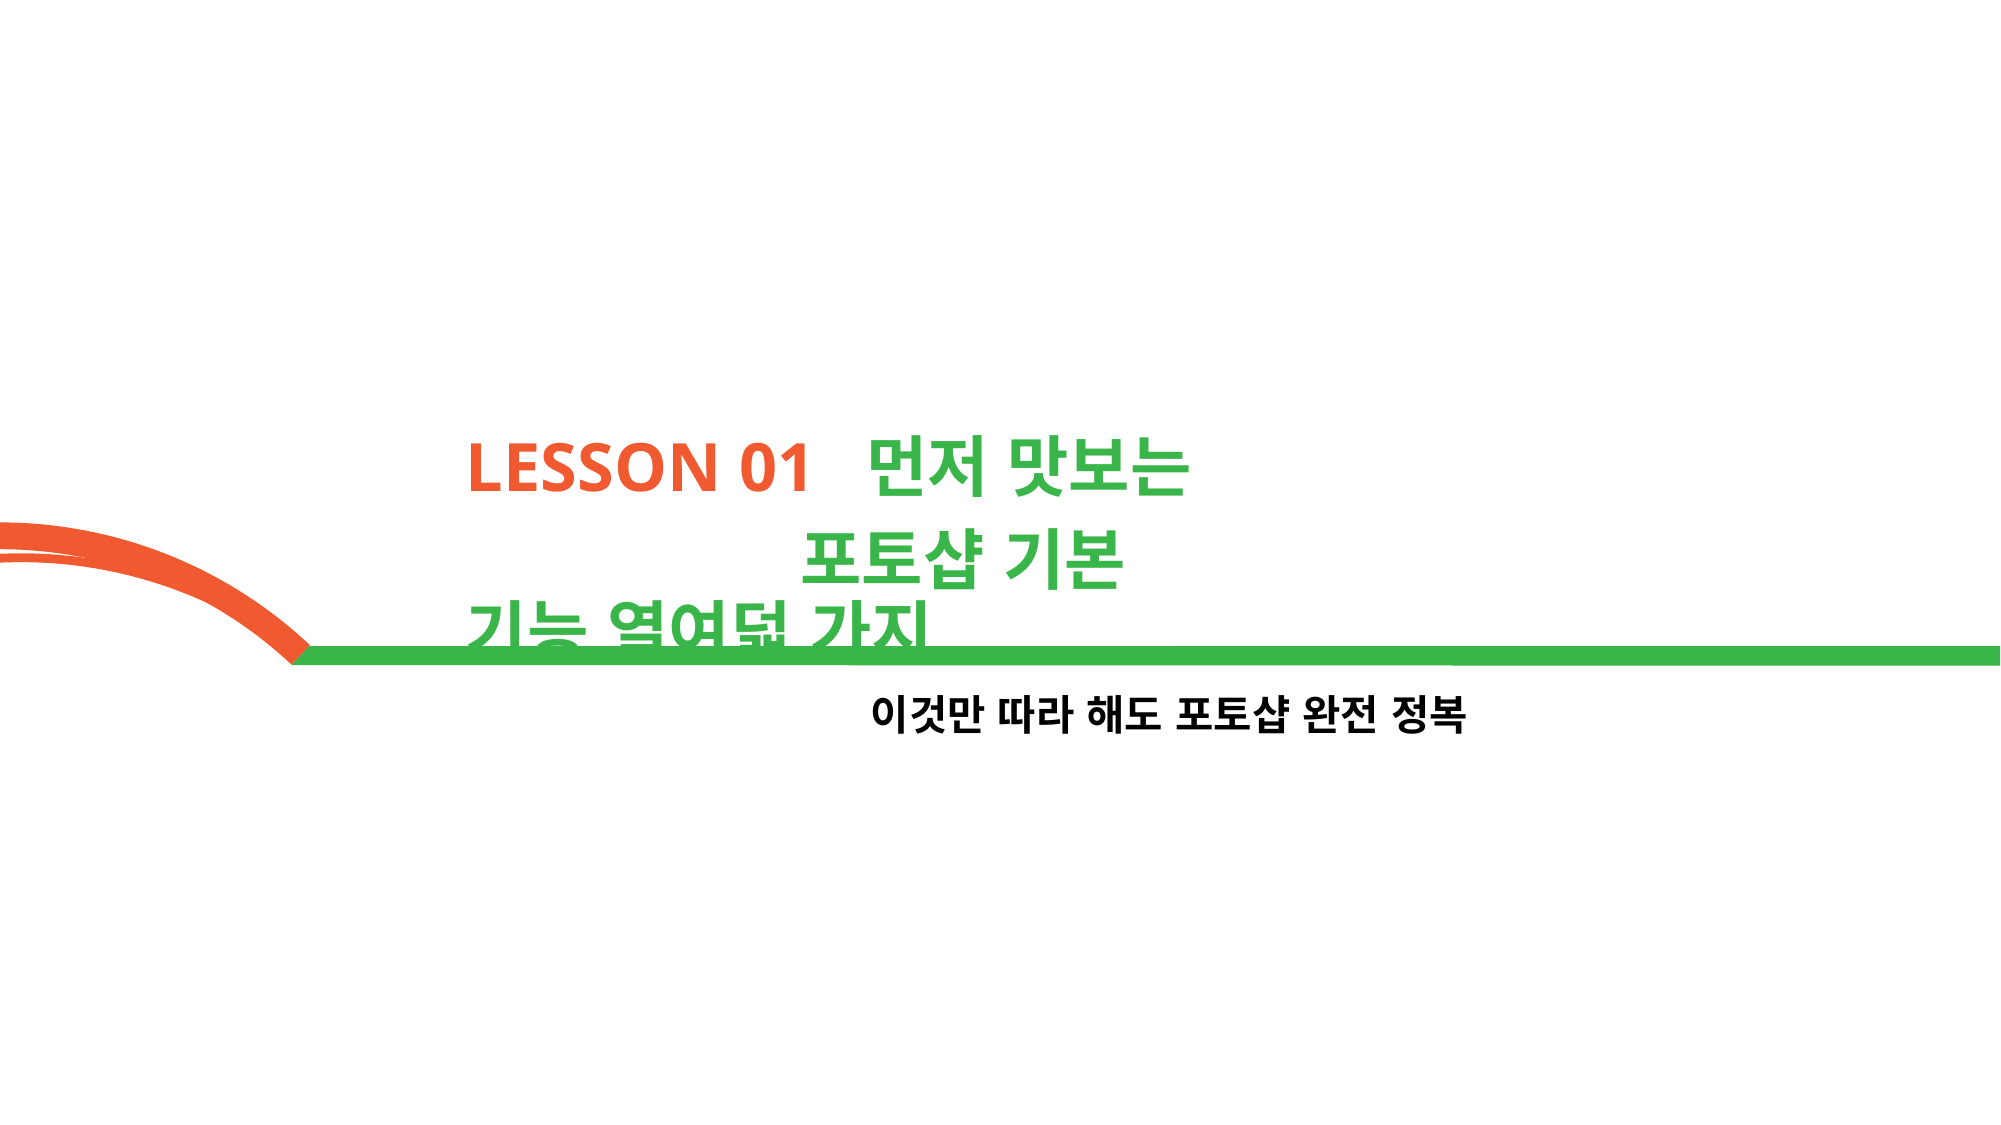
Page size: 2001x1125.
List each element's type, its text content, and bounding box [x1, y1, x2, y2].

list LESSON 01 먼저 맛보는 포토샵 기본 기능 열여덟 가지 [465, 499, 1208, 605]
text_box 이것만 따라 해도 포토샵 완전 정복 [855, 681, 1484, 746]
